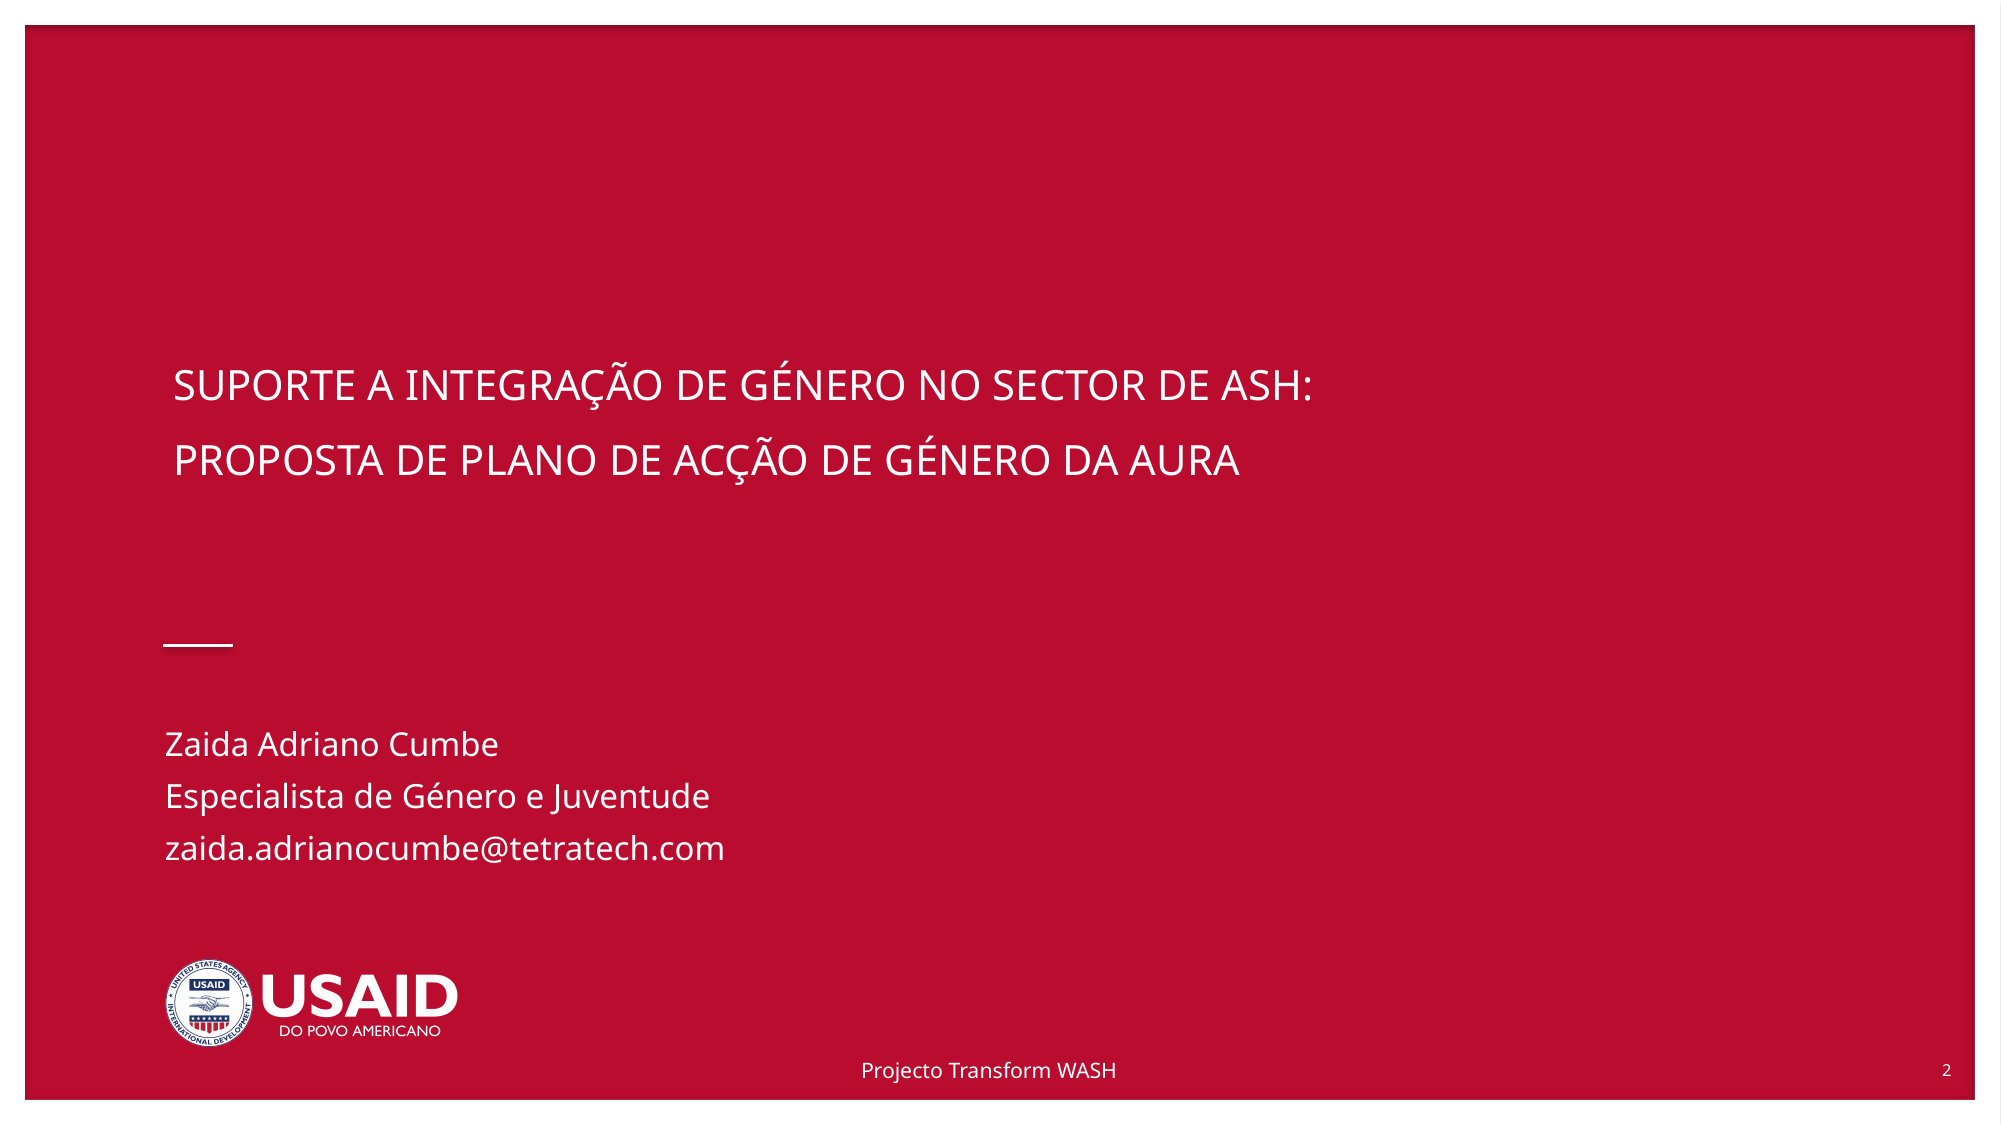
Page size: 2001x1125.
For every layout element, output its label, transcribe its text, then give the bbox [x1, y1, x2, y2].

text_box Zaida Adriano Cumbe Especialista de Género e Juventude zaida.adrianocumbe@tetratech.com [150, 716, 1748, 940]
text_box Projecto Transform WASH [674, 1049, 1304, 1091]
picture [123, 933, 500, 1073]
slide_number 2 [1500, 1053, 1967, 1089]
title SUPORTE A INTEGRAÇÃO DE GÉNERO NO SECTOR DE ASH: PROPOSTA DE PLANO DE ACÇÃO DE GÉNERO DA AURA [153, 302, 1887, 516]
